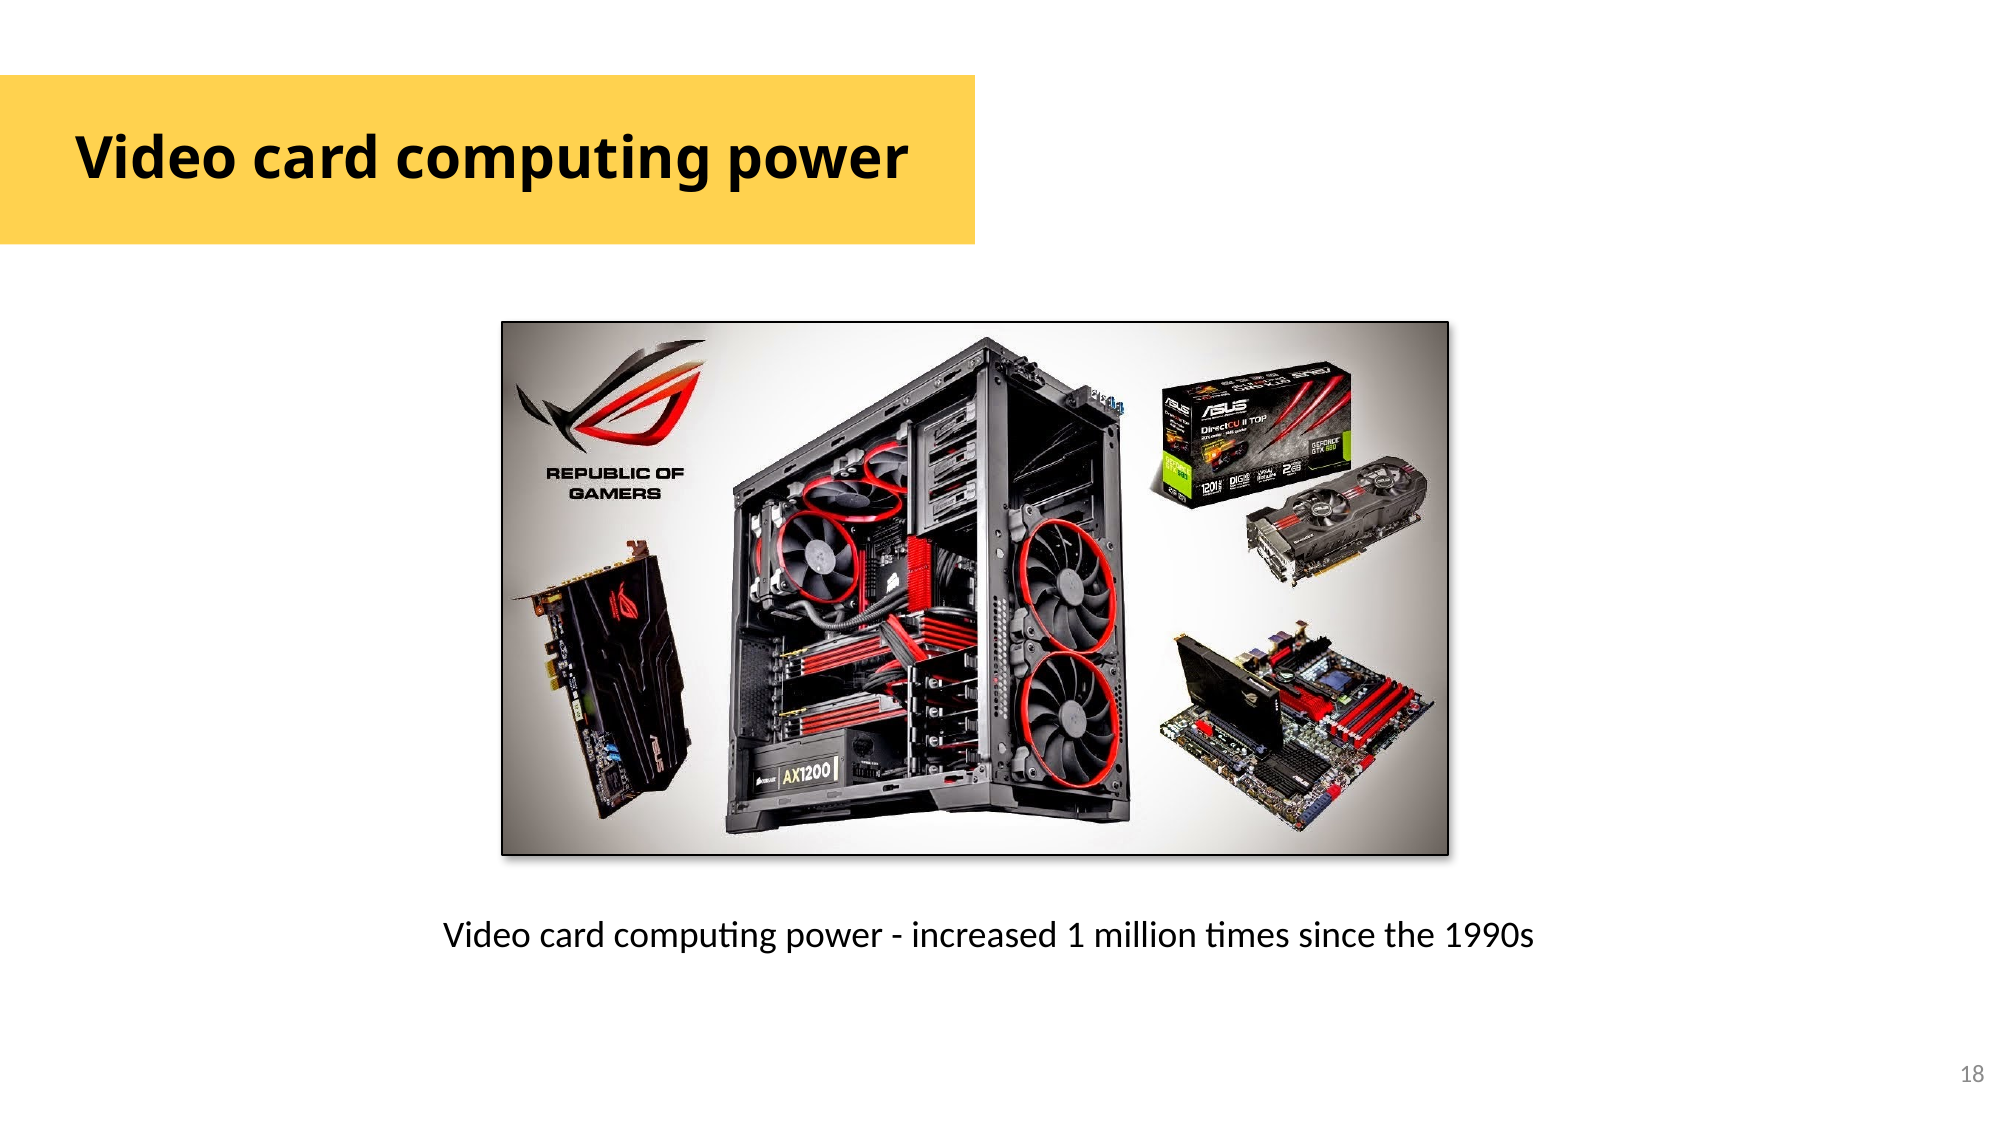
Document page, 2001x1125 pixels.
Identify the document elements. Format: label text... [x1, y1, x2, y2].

text_box Video card computing power - increased 1 million times since the 1990s [428, 902, 2000, 963]
title Video card computing power [0, 75, 975, 245]
picture [502, 323, 1448, 855]
slide_number 18 [1550, 1042, 2000, 1103]
